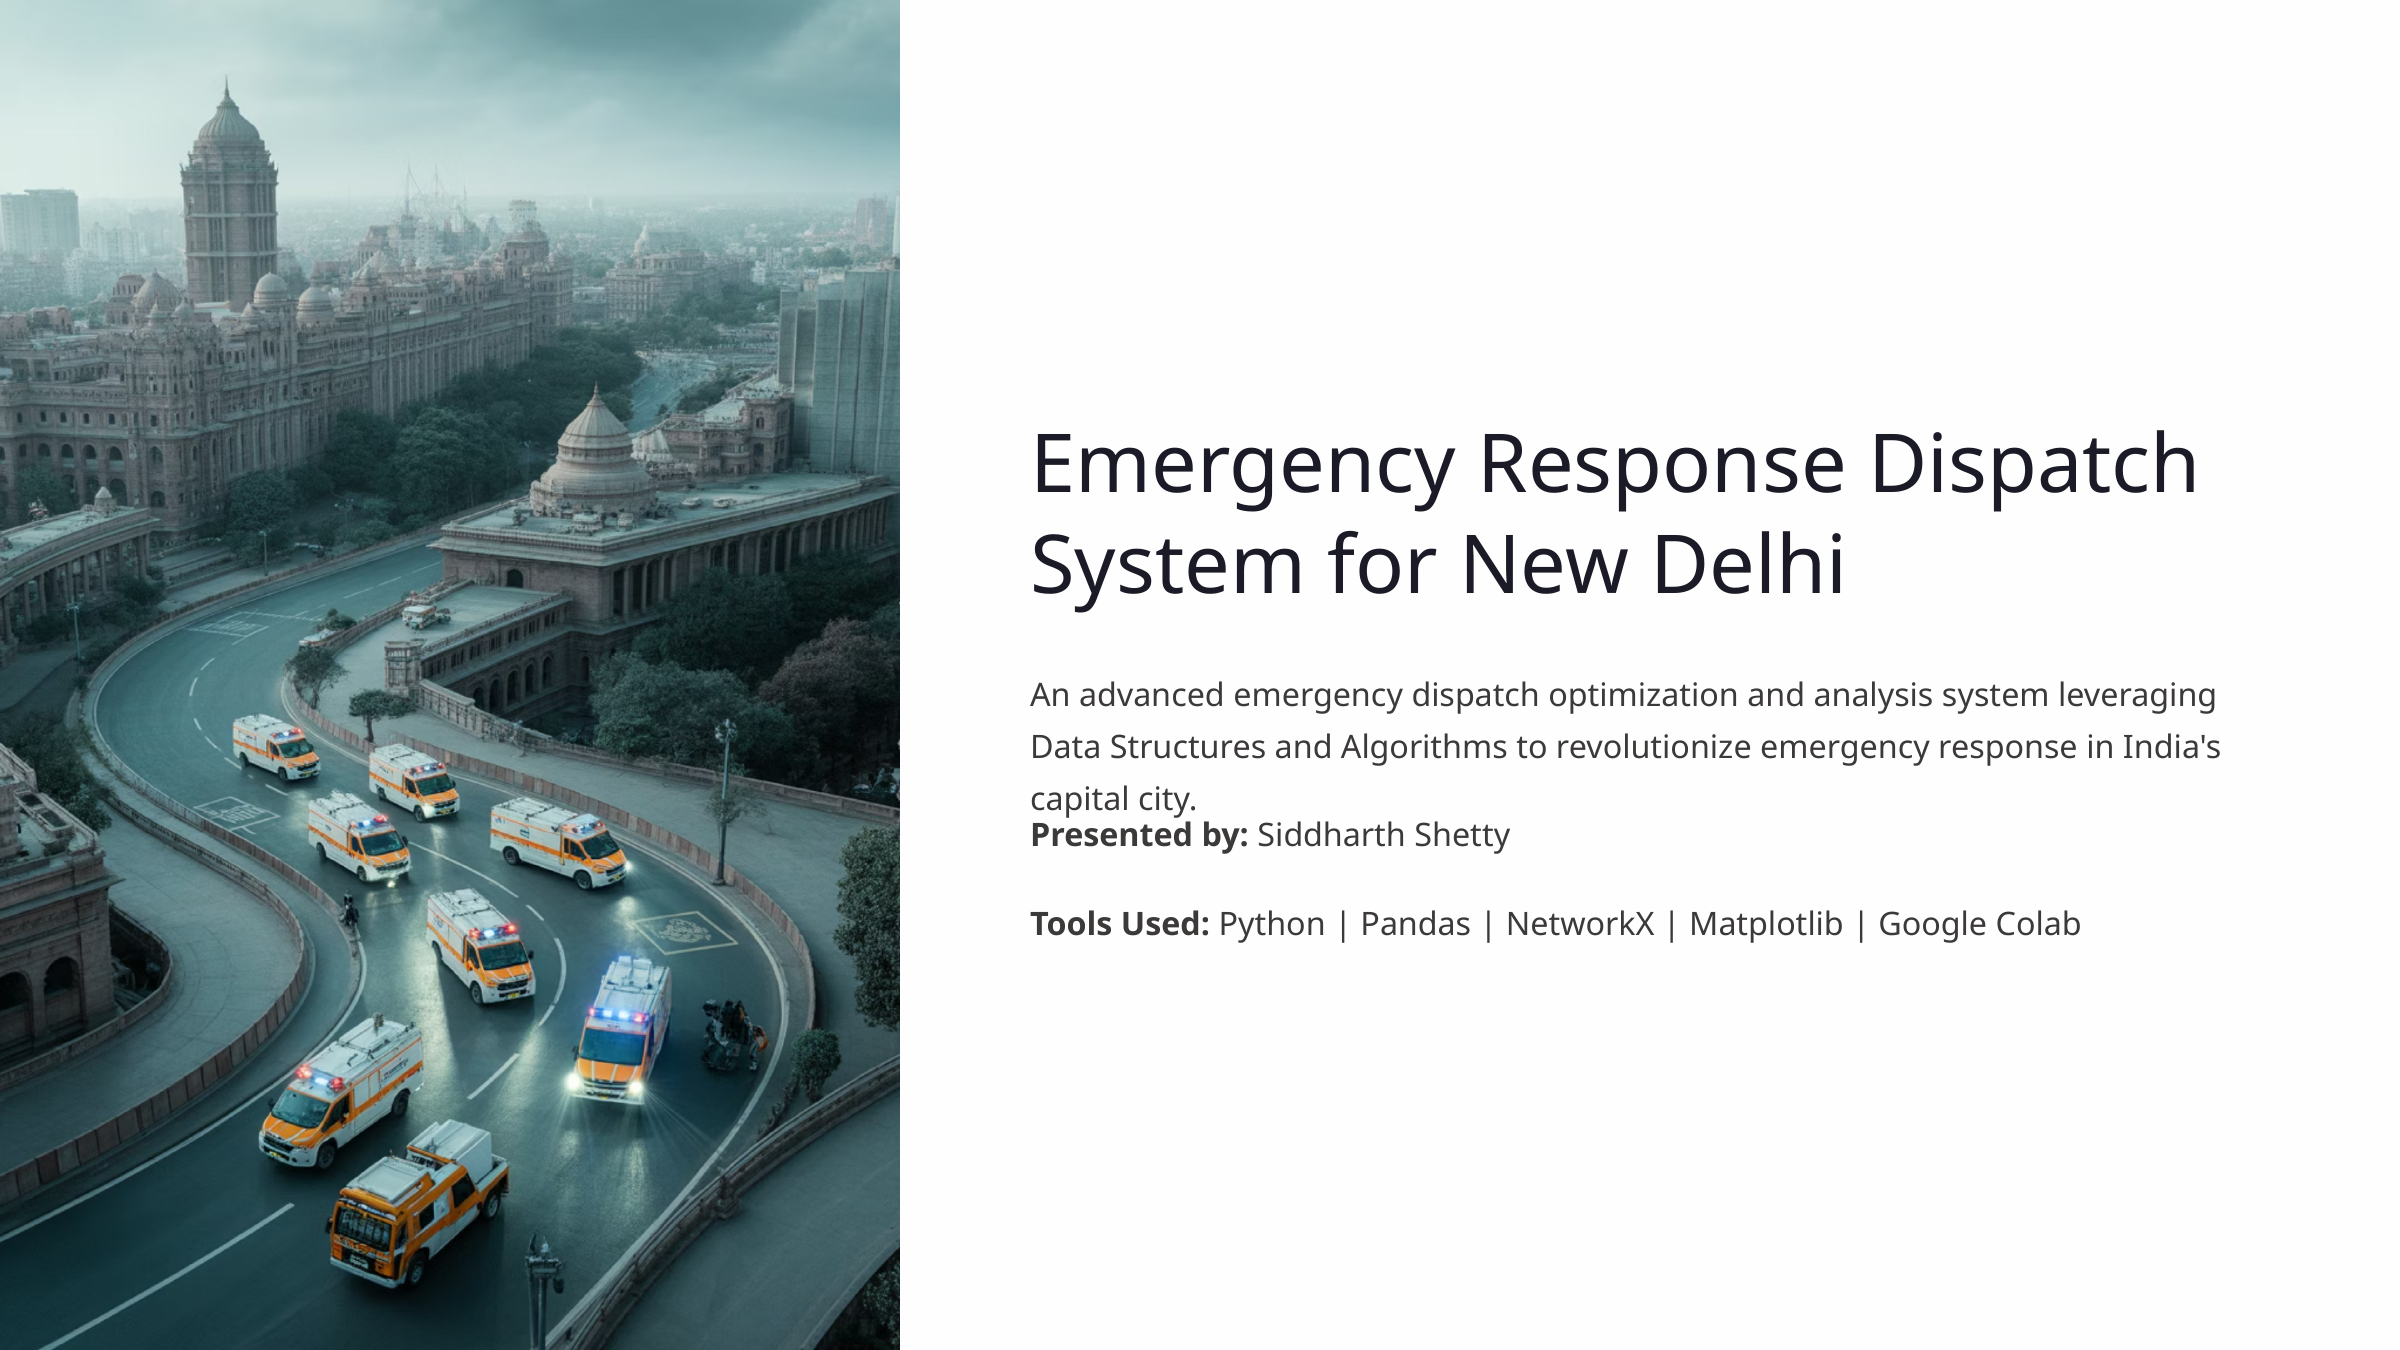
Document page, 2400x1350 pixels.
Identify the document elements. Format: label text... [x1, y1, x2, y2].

text_box Emergency Response Dispatch System for New Delhi [1030, 408, 2270, 612]
picture [0, 0, 900, 1350]
text_box An advanced emergency dispatch optimization and analysis system leveraging Data Structures and Algorithms to revolutionize emergency response in India's capital city. [1030, 660, 2270, 765]
text_box Presented by: Siddharth Shetty [1030, 801, 2270, 854]
text_box Tools Used: Python | Pandas | NetworkX | Matplotlib | Google Colab [1030, 889, 2270, 942]
